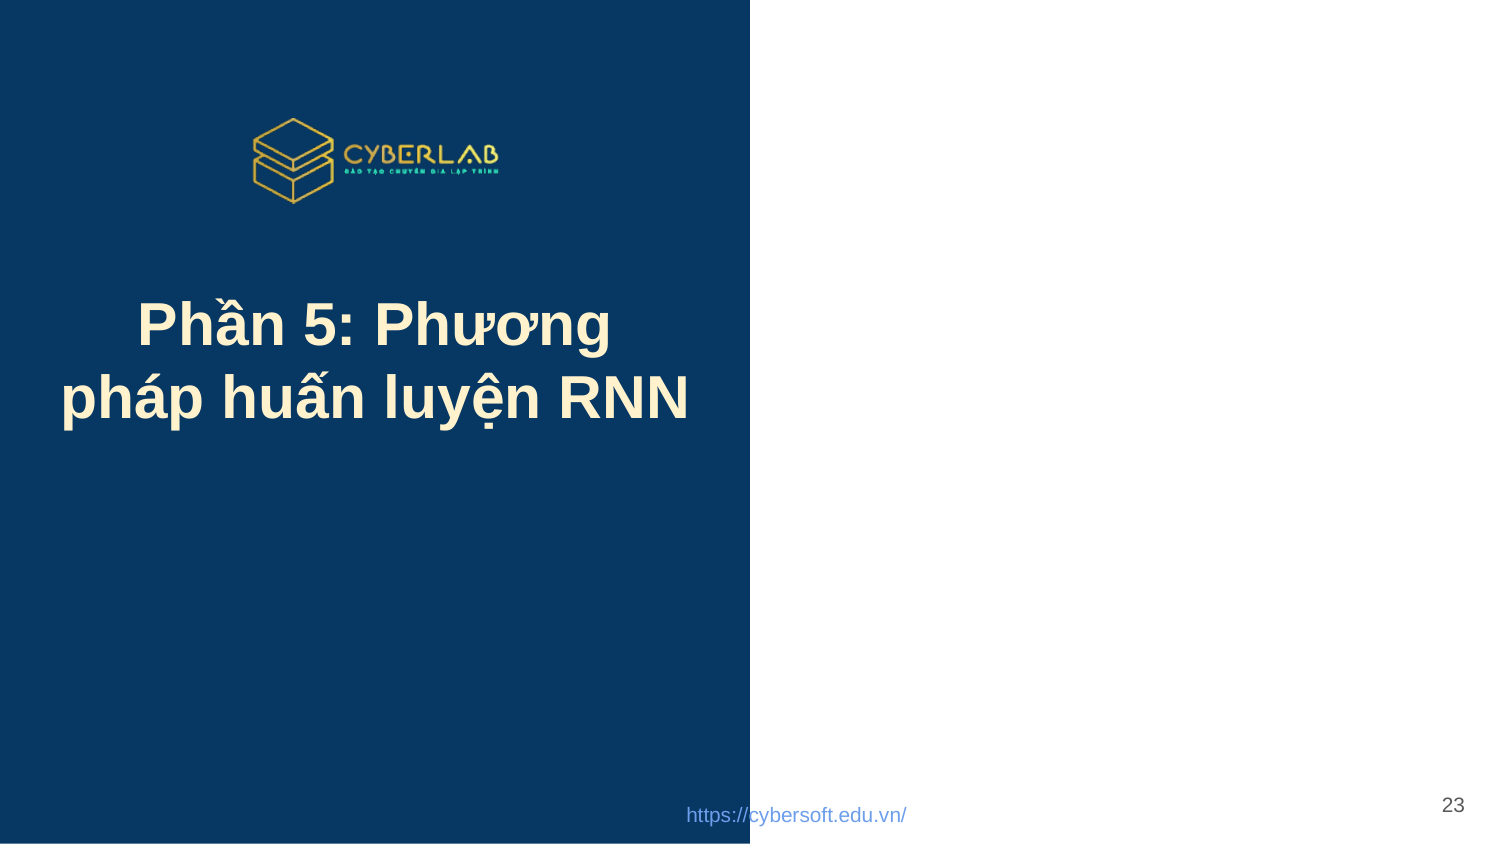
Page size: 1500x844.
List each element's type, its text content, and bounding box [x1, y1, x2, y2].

slide_number 23 [1389, 782, 1480, 830]
picture [239, 118, 511, 202]
title Phần 5: Phương pháp huấn luyện RNN [43, 202, 708, 446]
